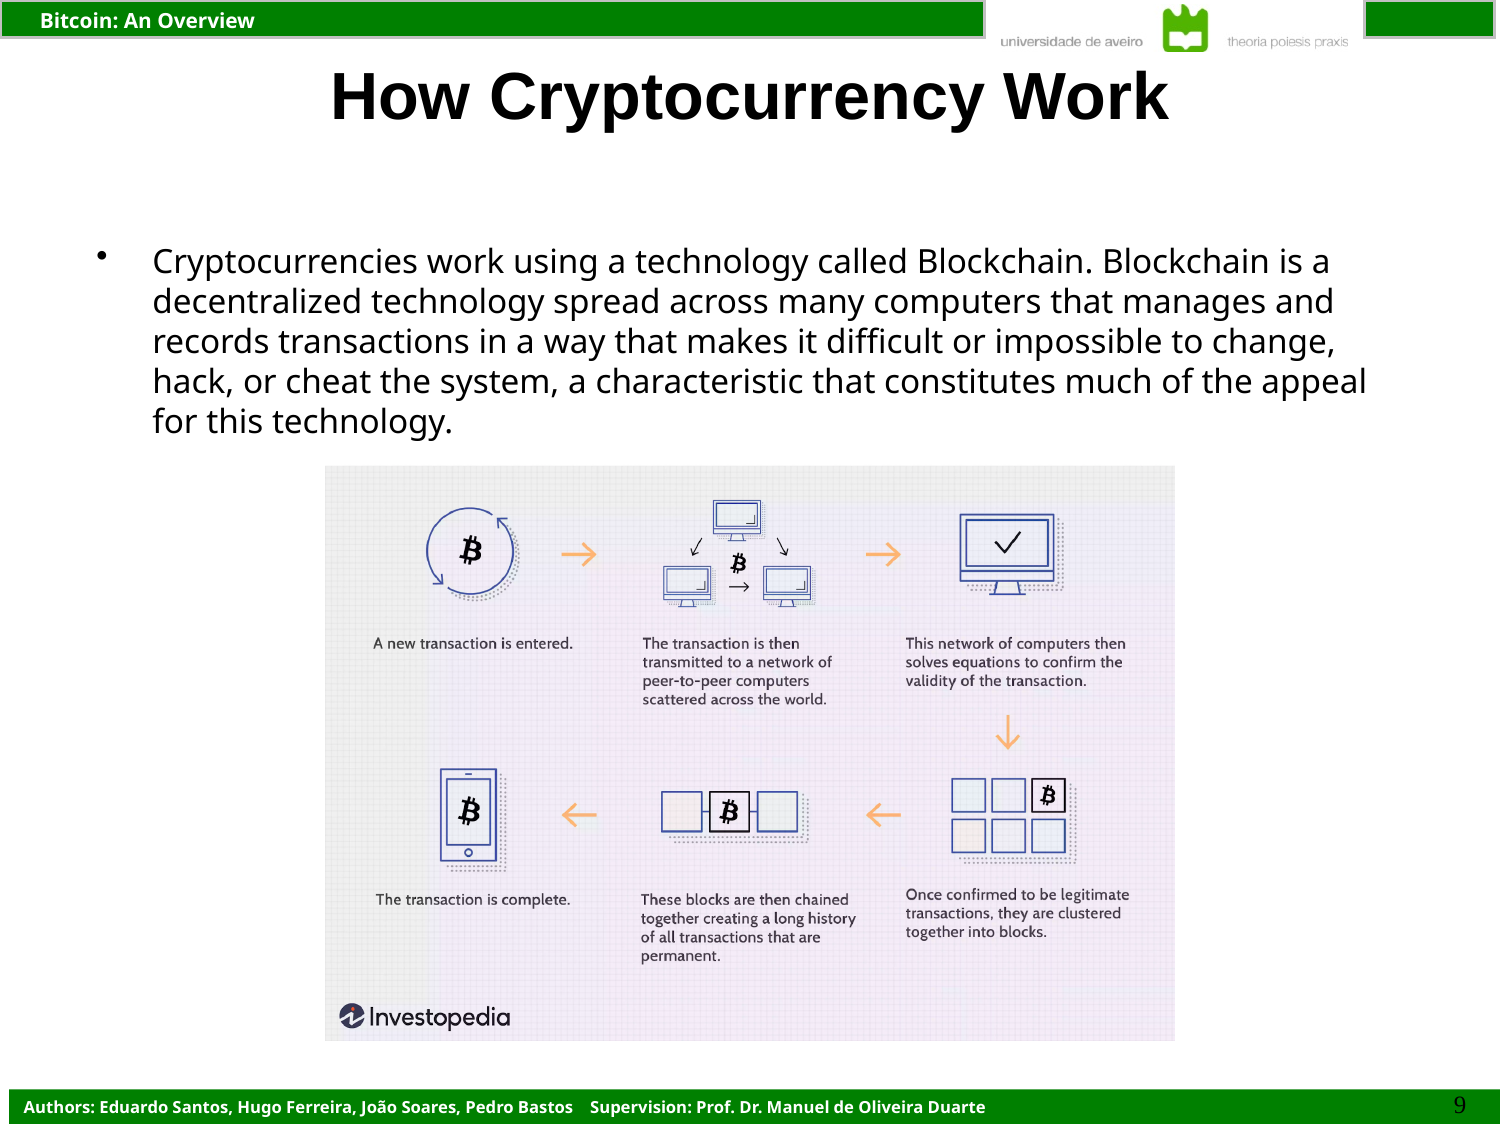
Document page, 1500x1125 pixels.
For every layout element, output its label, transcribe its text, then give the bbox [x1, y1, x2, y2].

picture [324, 462, 1175, 1041]
picture [1001, 4, 1348, 45]
title How Cryptocurrency Work [75, 45, 1425, 233]
list Cryptocurrencies work using a technology called Blockchain. Blockchain is a decentralized technology spread across many computers that manages and records transactions in a way that makes it difficult or impossible to change, hack, or cheat the system, a characteristic that constitutes much of the appeal for this technology. [81, 232, 1419, 1045]
slide_number 10 [1439, 1081, 1500, 1125]
